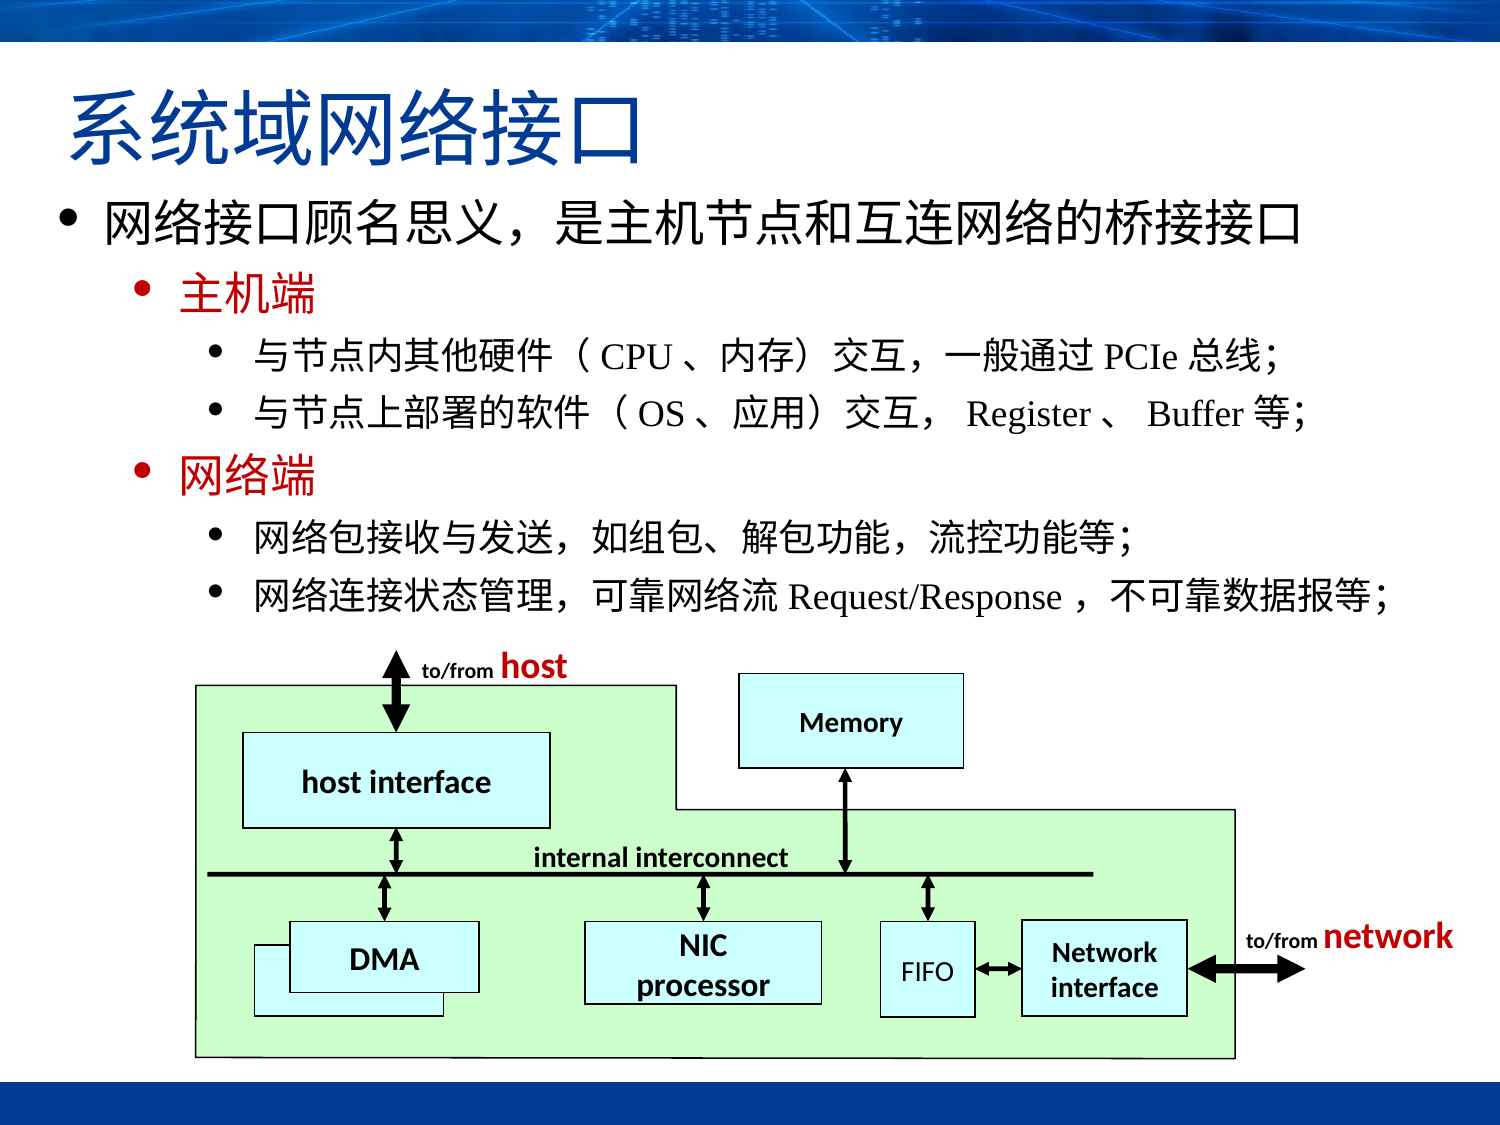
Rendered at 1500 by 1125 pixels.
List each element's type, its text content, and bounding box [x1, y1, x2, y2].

text_box 网络接口顾名思义，是主机节点和互连网络的桥接接口 主机端 与节点内其他硬件（CPU、内存）交互，一般通过PCIe总线； 与节点上部署的软件（OS、应用）交互，Register、Buffer等； 网络端 网络包接收与发送，如组包、解包功能，流控功能等； 网络连接状态管理，可靠网络流Request/Response，不可靠数据报等； [42, 184, 1483, 625]
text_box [207, 767, 1094, 922]
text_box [242, 633, 586, 829]
picture [0, 0, 1500, 42]
text_box [0, 1080, 1500, 1125]
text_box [195, 673, 1236, 1059]
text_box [254, 930, 480, 1017]
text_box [880, 902, 1471, 1018]
text_box 系统域网络接口 [64, 78, 1447, 177]
